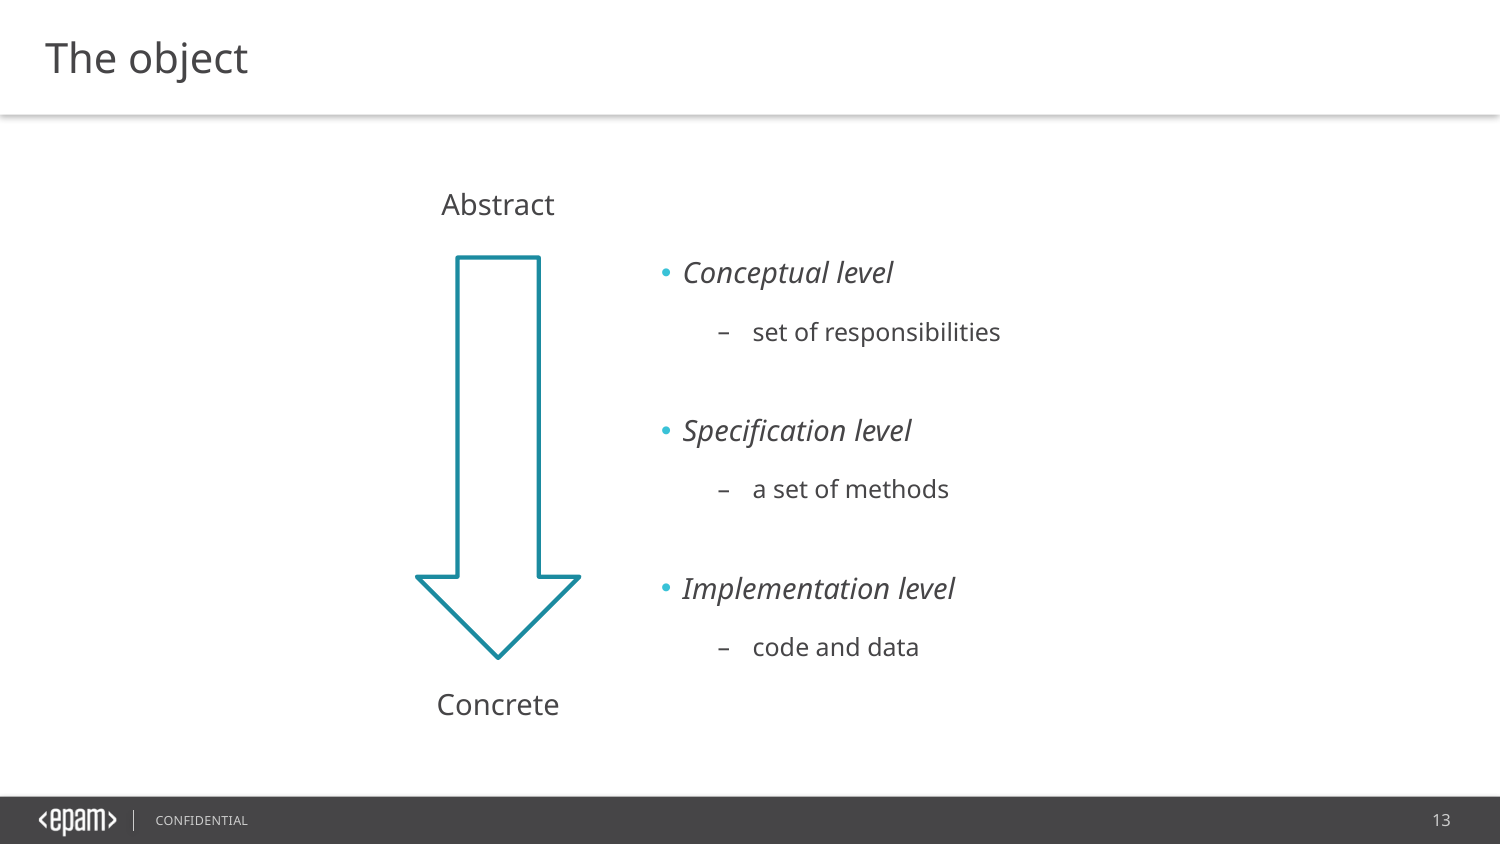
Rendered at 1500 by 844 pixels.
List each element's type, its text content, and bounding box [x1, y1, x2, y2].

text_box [416, 179, 580, 731]
list The object [0, 0, 1500, 115]
picture [38, 808, 117, 837]
list Conceptual level set of responsibilities Specification level a set of methods Implementation level code and data [650, 177, 1428, 733]
